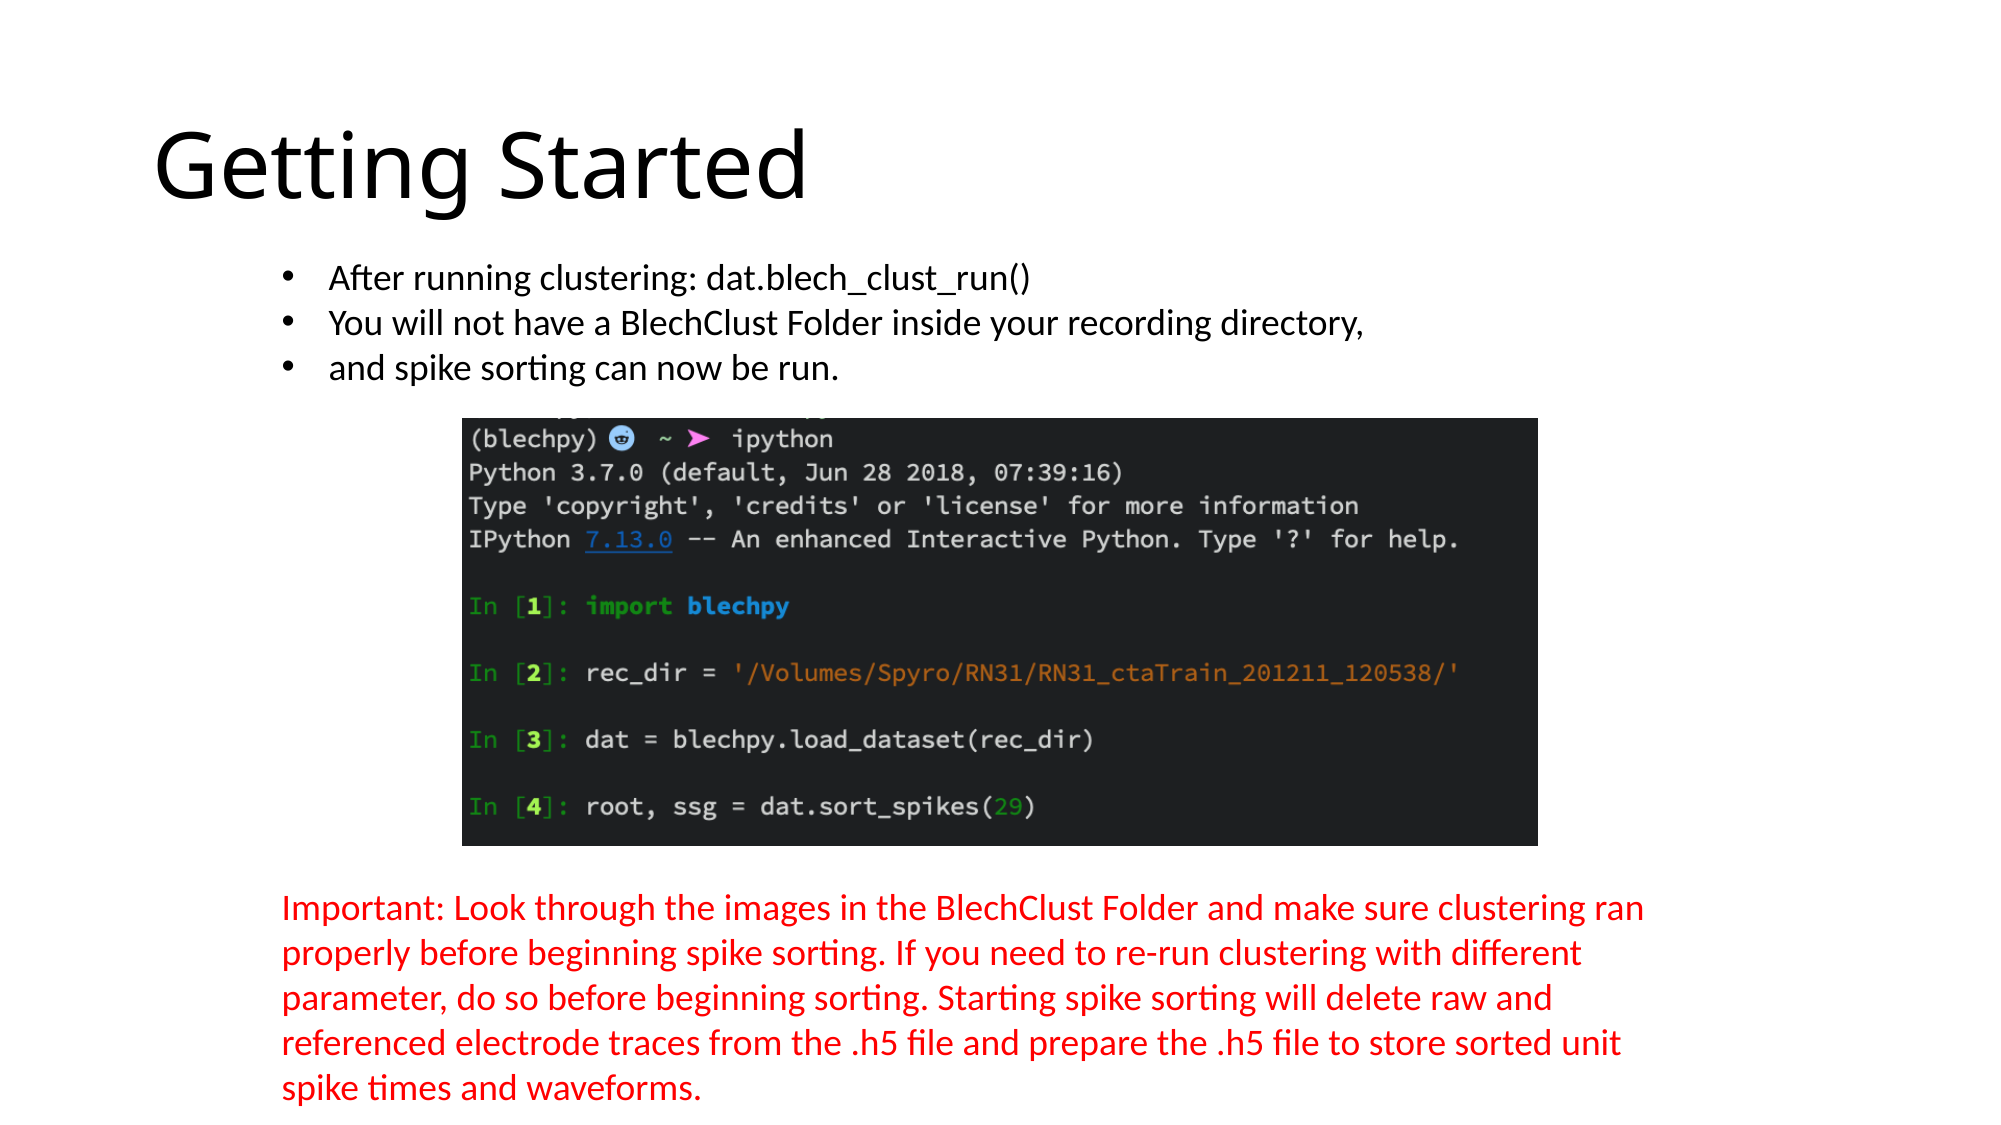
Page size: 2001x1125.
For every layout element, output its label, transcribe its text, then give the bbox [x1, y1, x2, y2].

title Getting Started [137, 59, 1863, 278]
text_box After running clustering: dat.blech_clust_run() You will not have a BlechClust Folder inside your recording directory, and spike sorting can now be run. Important: Look through the images in the BlechClust Folder and make sure clustering ran properly before beginning spike sorting. If you need to re-run clustering with different parameter, do so before beginning sorting. Starting spike sorting will delete raw and referenced electrode traces from the .h5 file and prepare the .h5 file to store sorted unit spike times and waveforms. [266, 278, 1685, 1116]
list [462, 418, 1538, 846]
